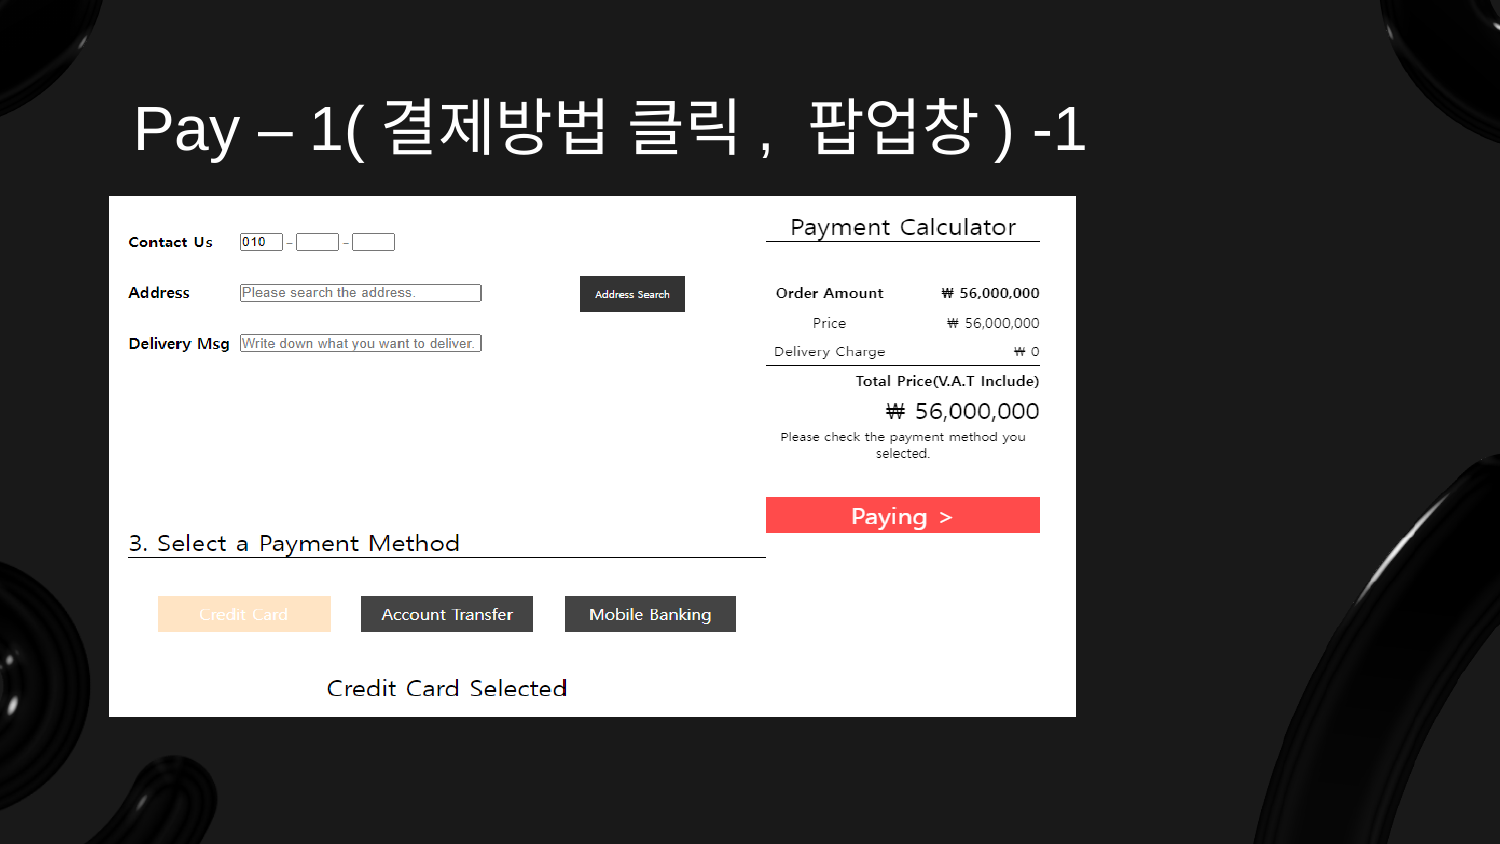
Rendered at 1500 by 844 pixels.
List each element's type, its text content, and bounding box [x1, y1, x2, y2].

picture [0, 0, 119, 136]
picture [0, 195, 1500, 844]
picture [1345, 0, 1500, 150]
title Pay – 1(결제방법 클릭, 팝업창) -1 [118, 72, 1383, 167]
